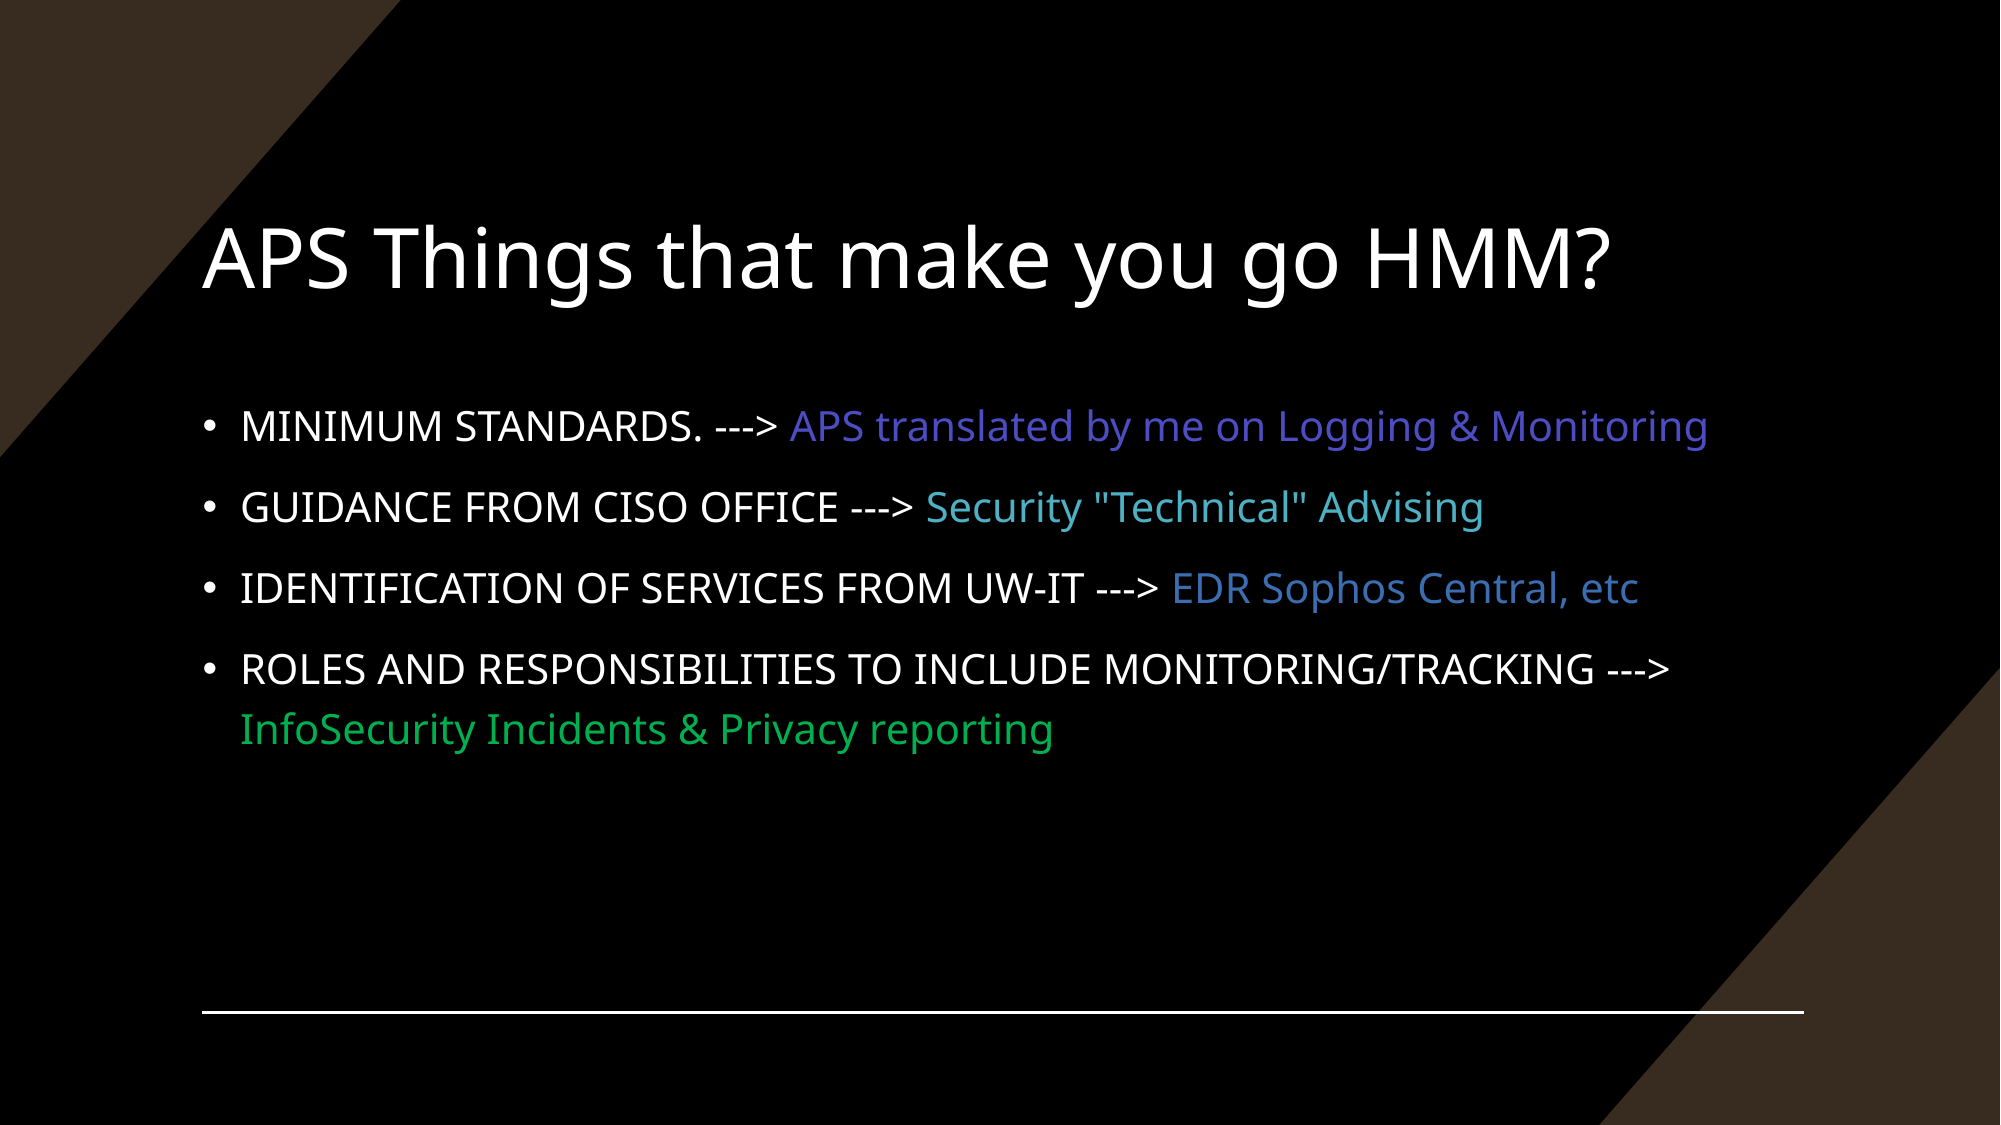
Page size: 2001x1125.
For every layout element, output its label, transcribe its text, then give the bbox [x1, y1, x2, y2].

title APS Things that make you go HMM? [187, 143, 1813, 367]
list MINIMUM STANDARDS. ---> APS translated by me on Logging & Monitoring GUIDANCE FROM CISO OFFICE ---> Security "Technical" Advising IDENTIFICATION OF SERVICES FROM UW-IT ---> EDR Sophos Central, etc ROLES AND RESPONSIBILITIES TO INCLUDE MONITORING/TRACKING ---> InfoSecurity Incidents & Privacy reporting [187, 382, 1813, 968]
